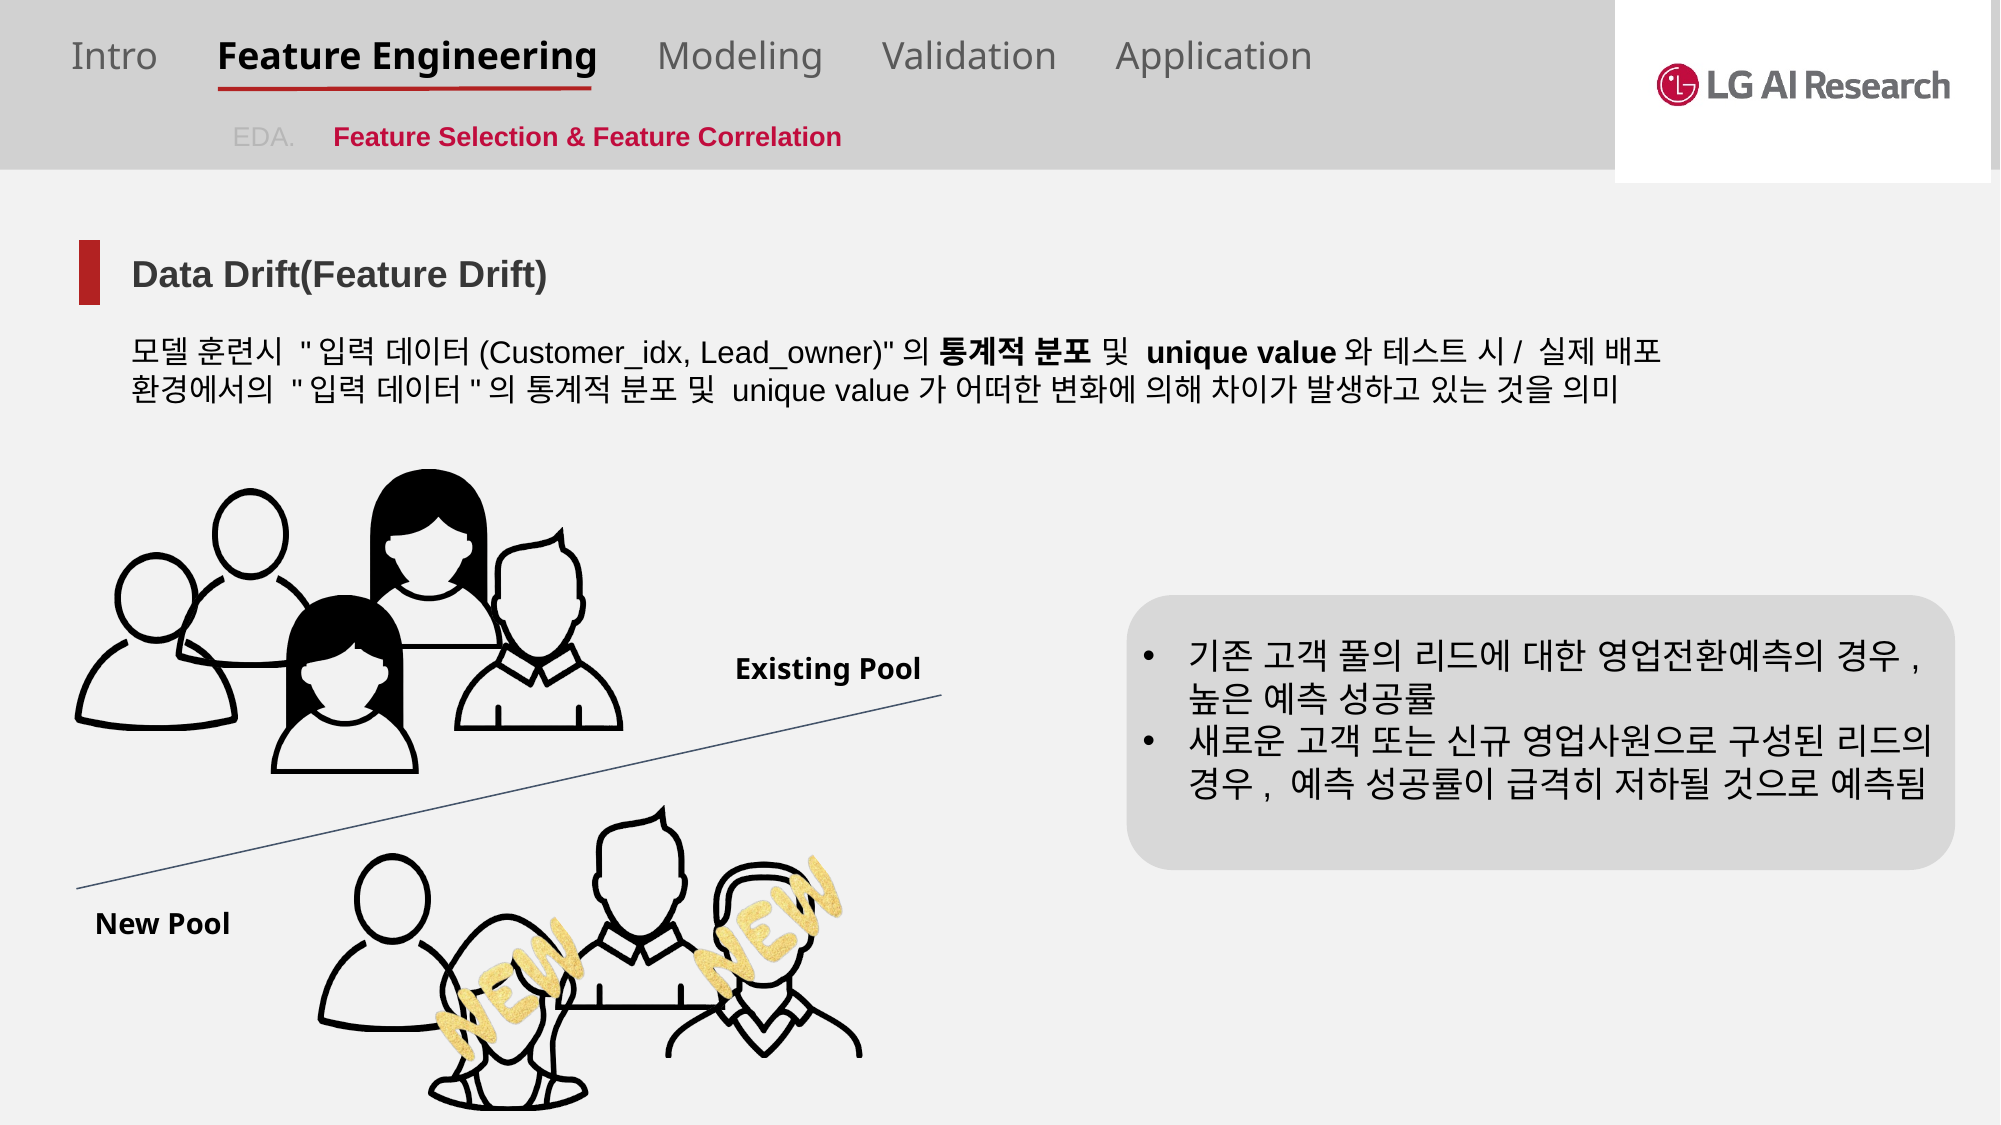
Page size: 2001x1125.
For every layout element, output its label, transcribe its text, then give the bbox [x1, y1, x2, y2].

picture [317, 889, 867, 1111]
picture [74, 469, 629, 732]
text_box 모델 훈련시 "입력 데이터(Customer_idx, Lead_owner)"의 통계적 분포 및 unique value와 테스트 시/ 실제 배포 환경에서의 "입력 데이터"의 통계적 분포 및 unique value가 어떠한 변화에 의해 차이가 발생하고 있는 것을 의미 [116, 317, 1761, 424]
text_box [1126, 595, 1956, 871]
text_box Intro Feature Engineering Modeling Validation Application [56, 18, 1584, 97]
text_box Existing Pool [719, 635, 951, 684]
text_box 기존 고객 풀의 리드에 대한 영업전환예측의 경우, 높은 예측 성공률 새로운 고객 또는 신규 영업사원으로 구성된 리드의 경우, 예측 성공률이 급격히 저하될 것으로 예측됨 [1126, 626, 1952, 812]
picture [1615, 0, 1991, 183]
text_box Data Drift(Feature Drift) [116, 242, 615, 303]
text_box EDA. Feature Selection & Feature Correlation [217, 111, 1001, 159]
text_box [76, 694, 942, 889]
text_box New Pool [79, 897, 311, 939]
text_box [79, 241, 100, 304]
